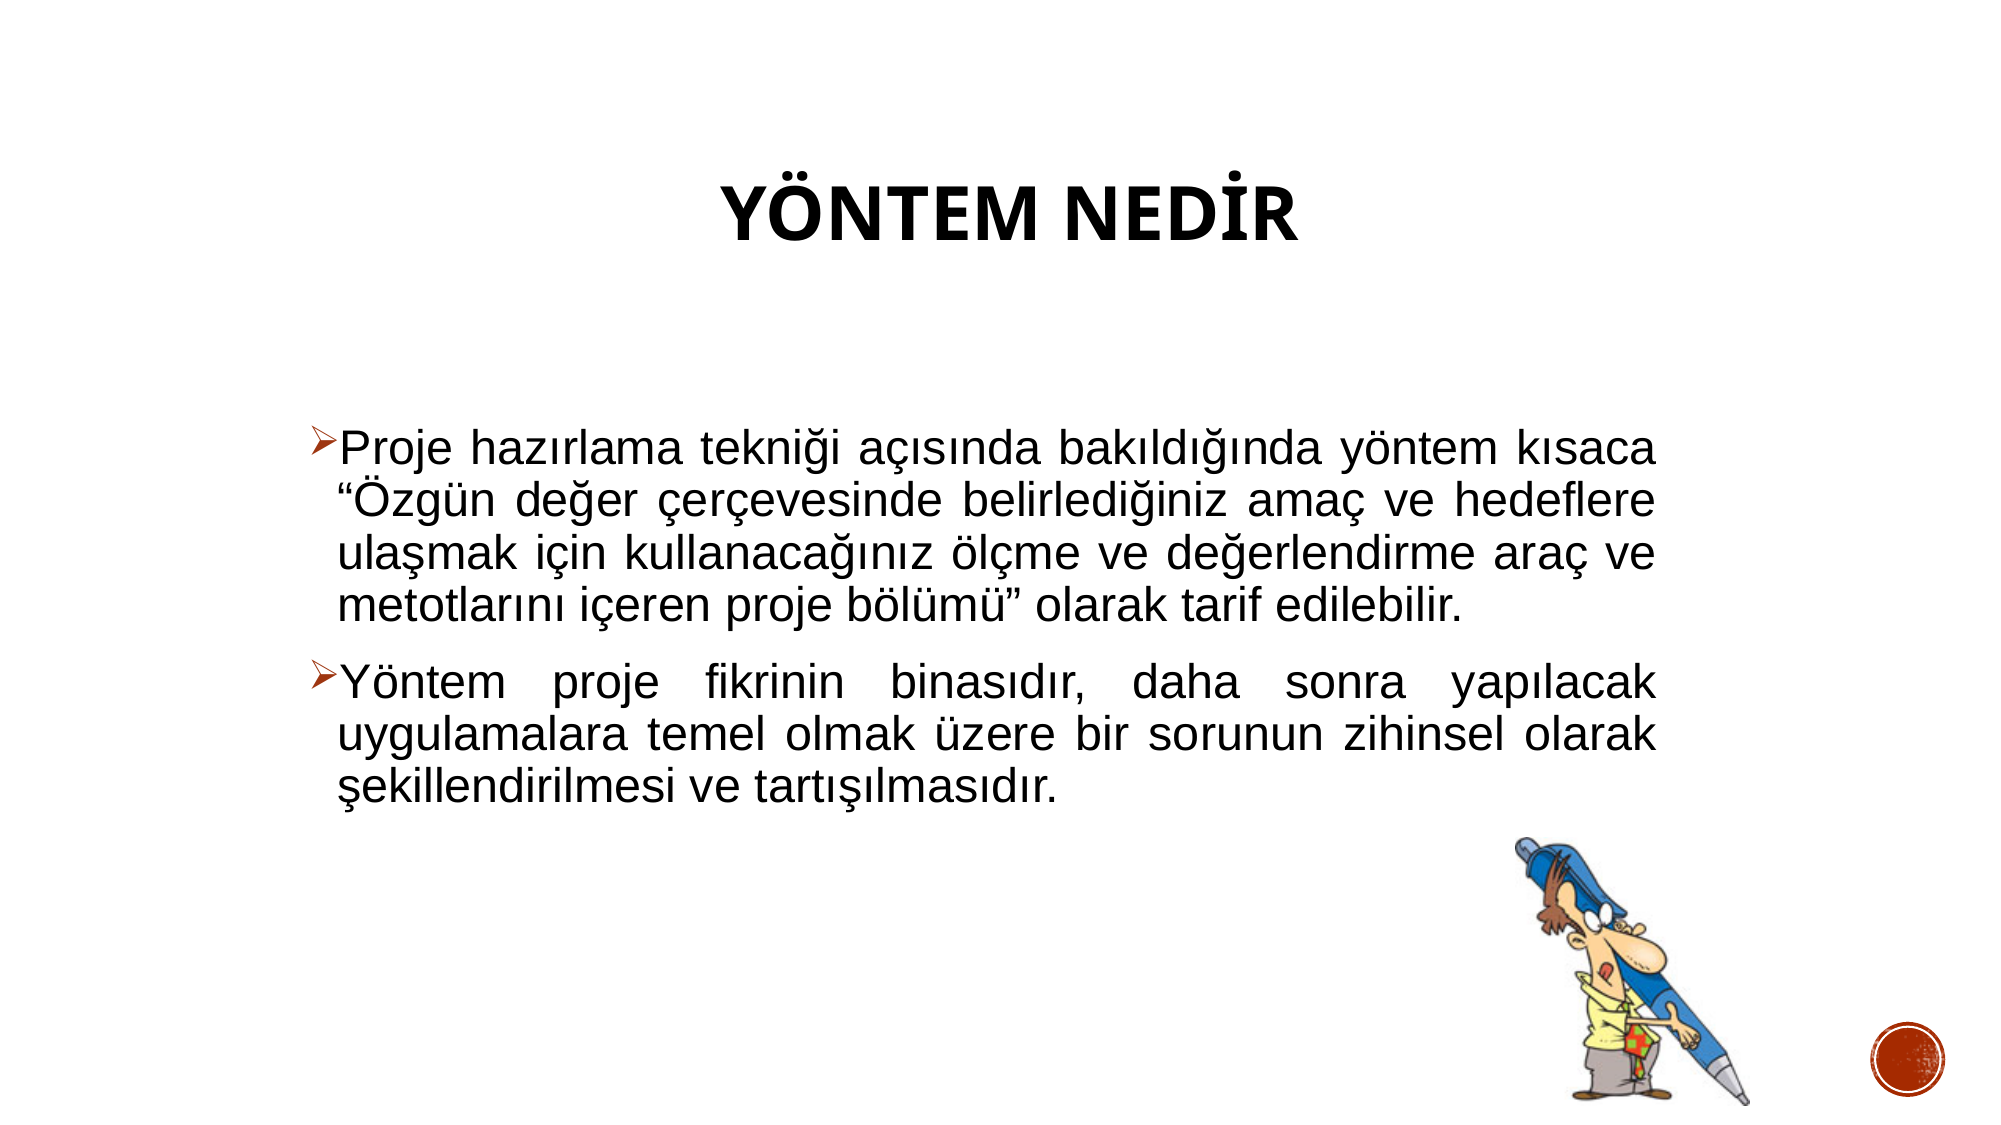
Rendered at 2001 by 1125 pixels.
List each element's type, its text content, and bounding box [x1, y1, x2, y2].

title Yöntem NedİR? [466, 163, 1589, 270]
list Proje hazırlama tekniği açısında bakıldığında yöntem kısaca “Özgün değer çerçevesinde belirlediğiniz amaç ve hedeflere ulaşmak için kullanacağınız ölçme ve değerlendirme araç ve metotlarını içeren proje bölümü” olarak tarif edilebilir. Yöntem proje fikrinin binasıdır, daha sonra yapılacak uygulamalara temel olmak üzere bir sorunun zihinsel olarak şekillendirilmesi ve tartışılmasıdır. eken plandır. [293, 332, 1674, 933]
picture [1515, 837, 1750, 1106]
